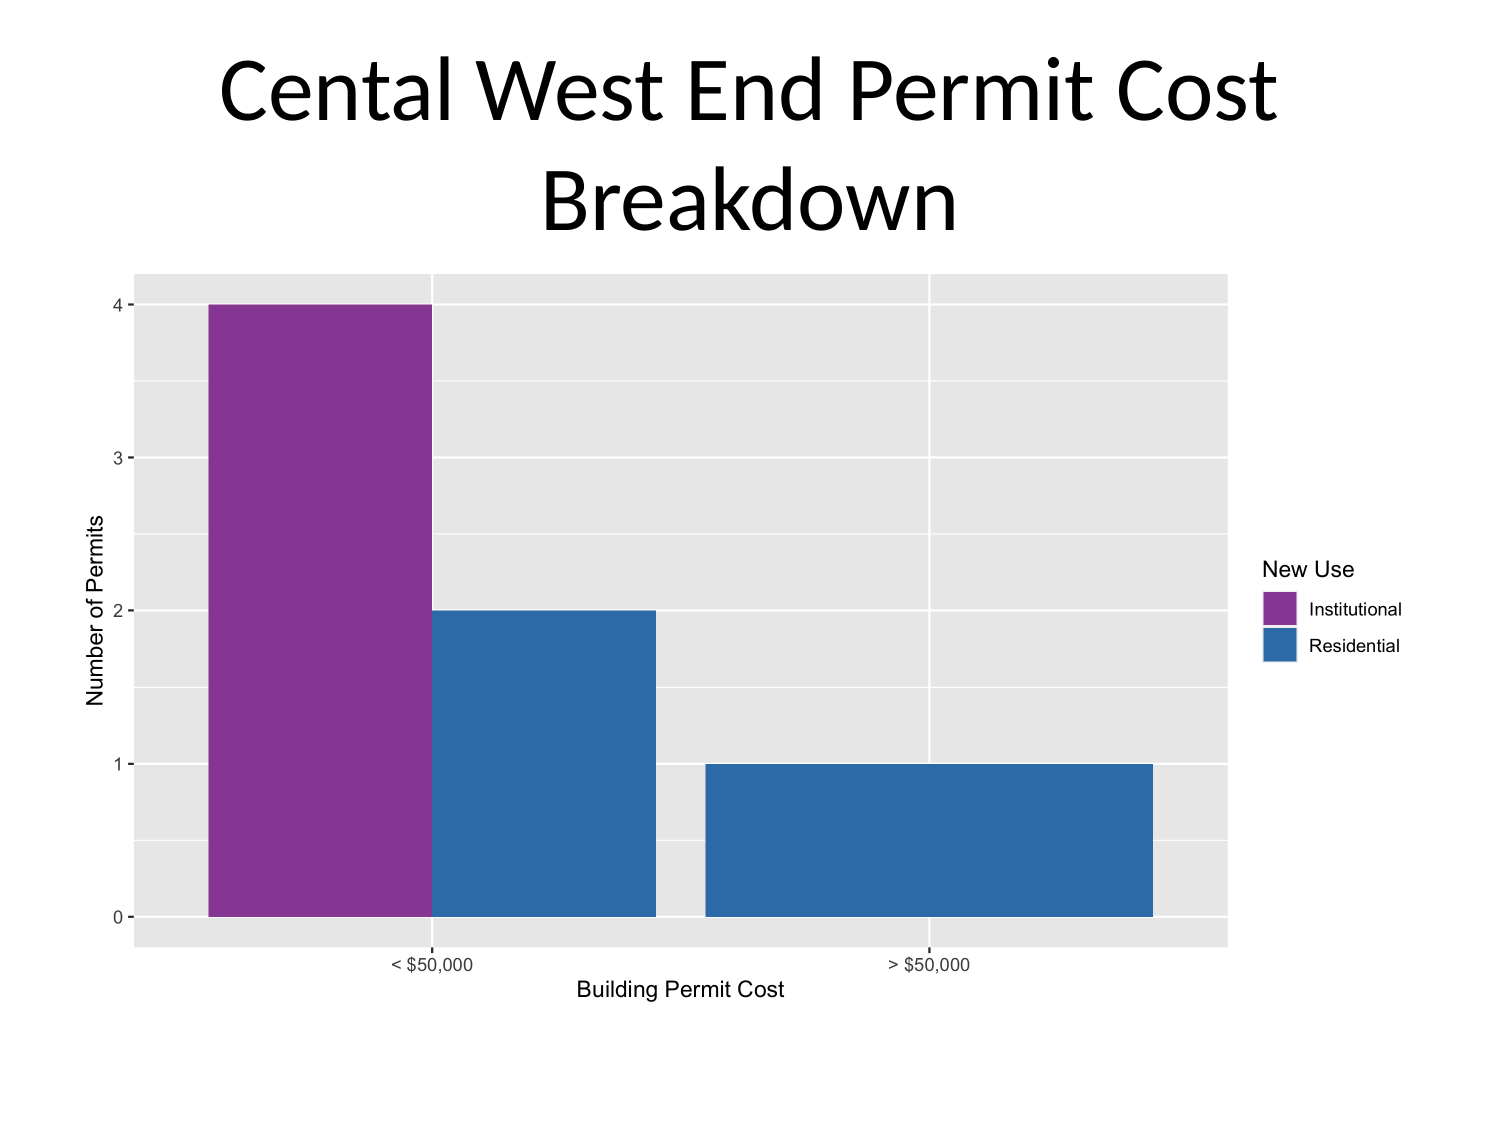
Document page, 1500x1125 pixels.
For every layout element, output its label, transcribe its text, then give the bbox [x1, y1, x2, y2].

title Cental West End Permit Cost Breakdown [75, 45, 1425, 233]
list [74, 262, 1426, 1013]
